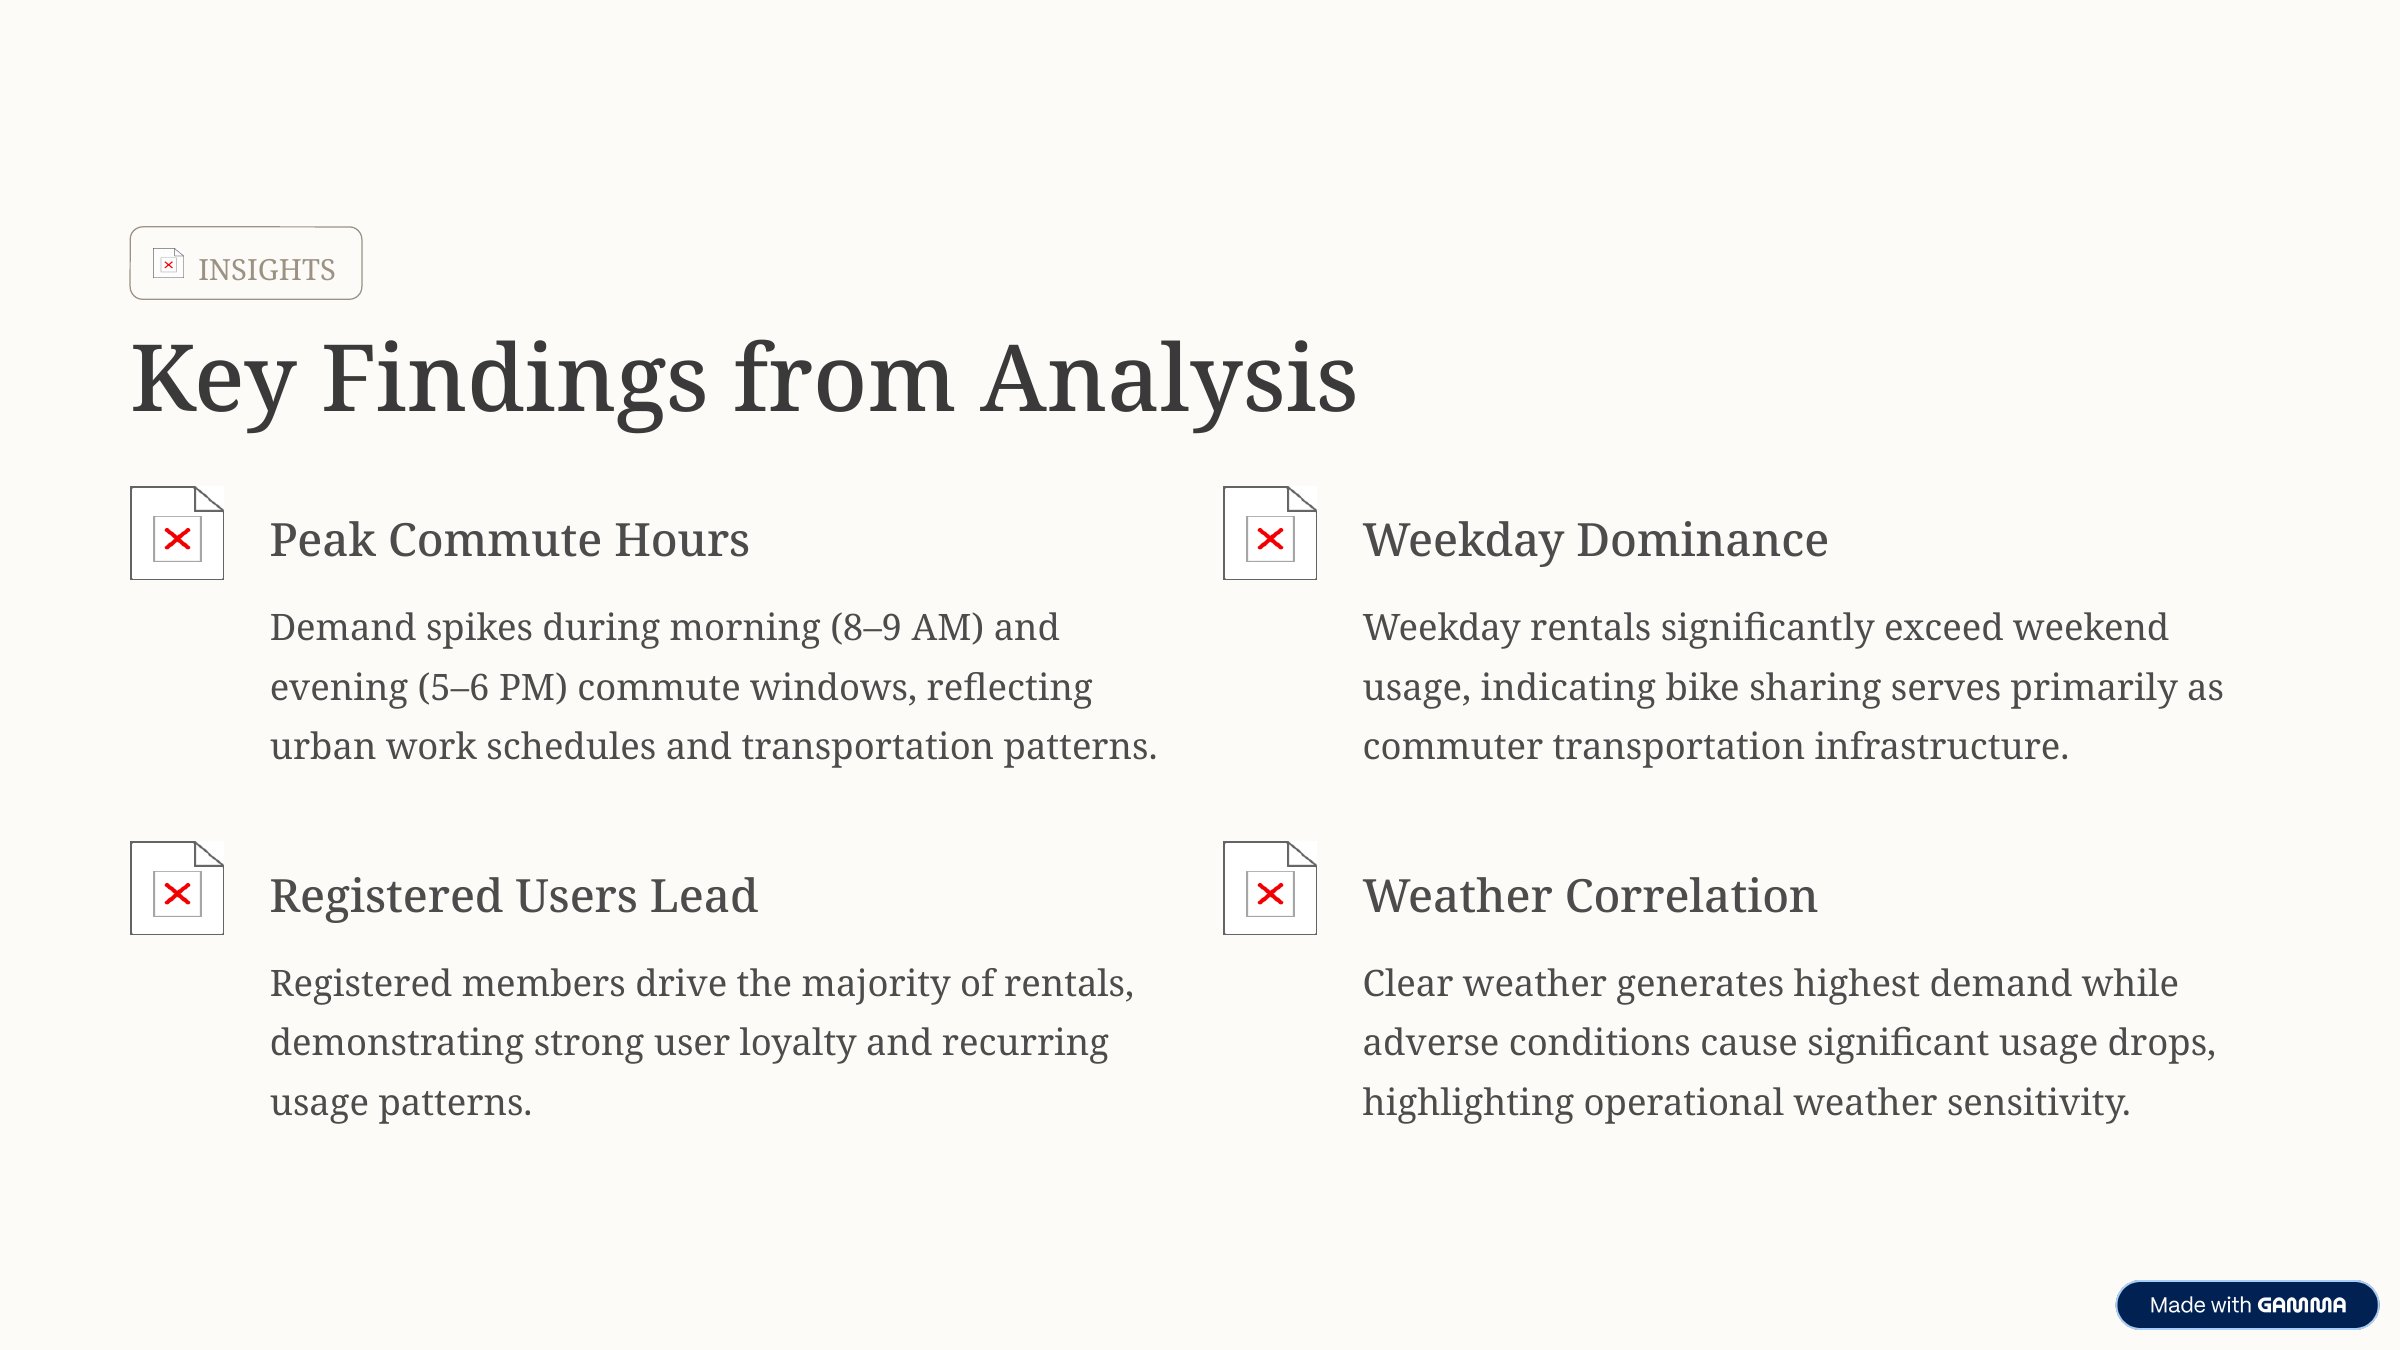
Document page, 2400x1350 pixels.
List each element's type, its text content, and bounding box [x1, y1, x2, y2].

text_box Key Findings from Analysis [130, 314, 1364, 431]
picture [153, 248, 184, 279]
text_box Registered members drive the majority of rentals, demonstrating strong user loyalty and recurring usage patterns. [269, 944, 1177, 1123]
text_box Weekday rentals significantly exceed weekend usage, indicating bike sharing serves primarily as commuter transportation infrastructure. [1362, 588, 2270, 768]
text_box [130, 226, 362, 300]
text_box Registered Users Lead [269, 863, 767, 922]
text_box Weekday Dominance [1362, 508, 1837, 567]
picture [1223, 486, 1317, 580]
text_box Weather Correlation [1362, 863, 1828, 922]
picture [130, 486, 224, 580]
picture [2106, 1271, 2389, 1339]
text_box INSIGHTS [198, 239, 339, 287]
text_box Clear weather generates highest demand while adverse conditions cause significant usage drops, highlighting operational weather sensitivity. [1362, 944, 2270, 1123]
picture [130, 841, 224, 935]
text_box Peak Commute Hours [269, 508, 759, 567]
text_box Demand spikes during morning (8–9 AM) and evening (5–6 PM) commute windows, reflecting urban work schedules and transportation patterns. [269, 588, 1177, 768]
picture [1223, 841, 1317, 935]
